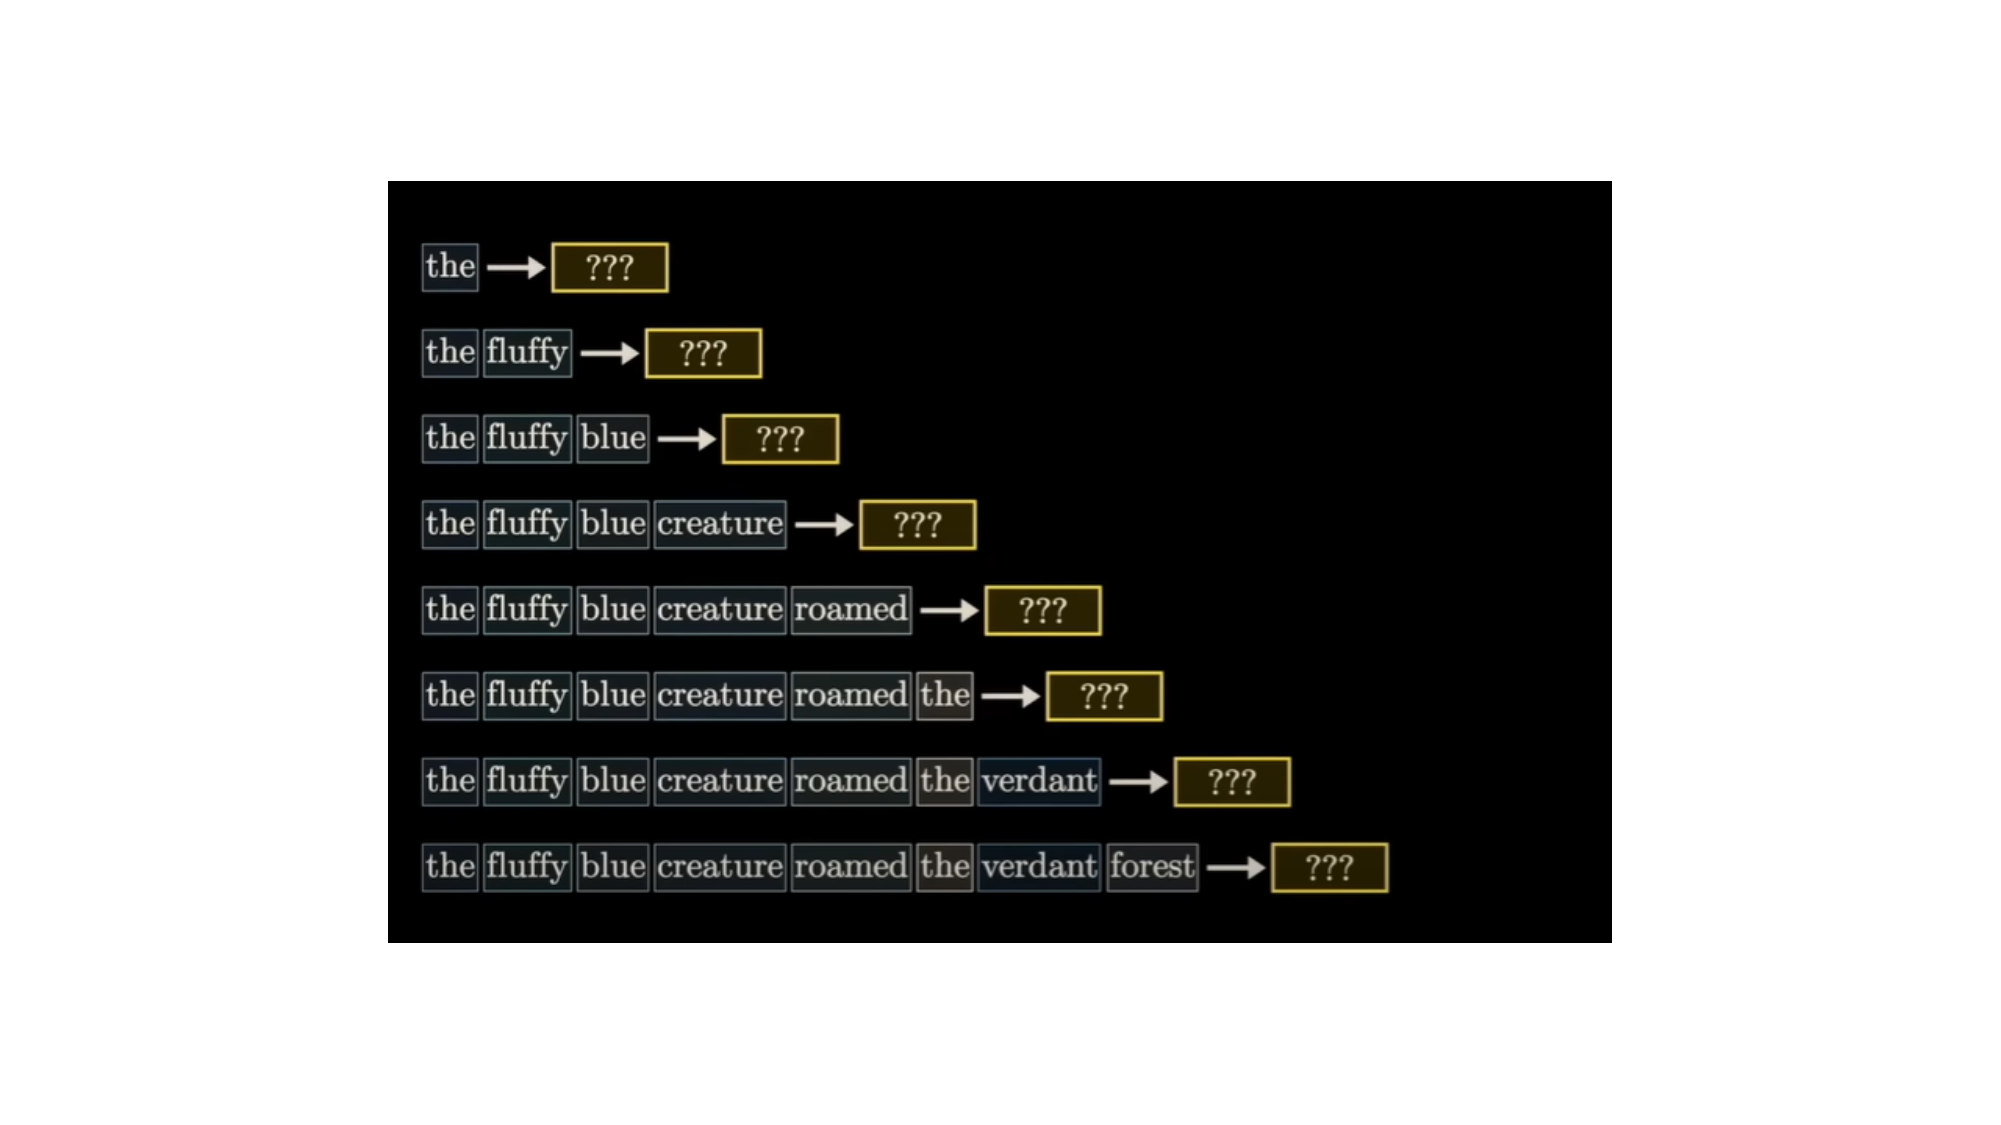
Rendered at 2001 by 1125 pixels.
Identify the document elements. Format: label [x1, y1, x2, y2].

picture [388, 181, 1612, 943]
